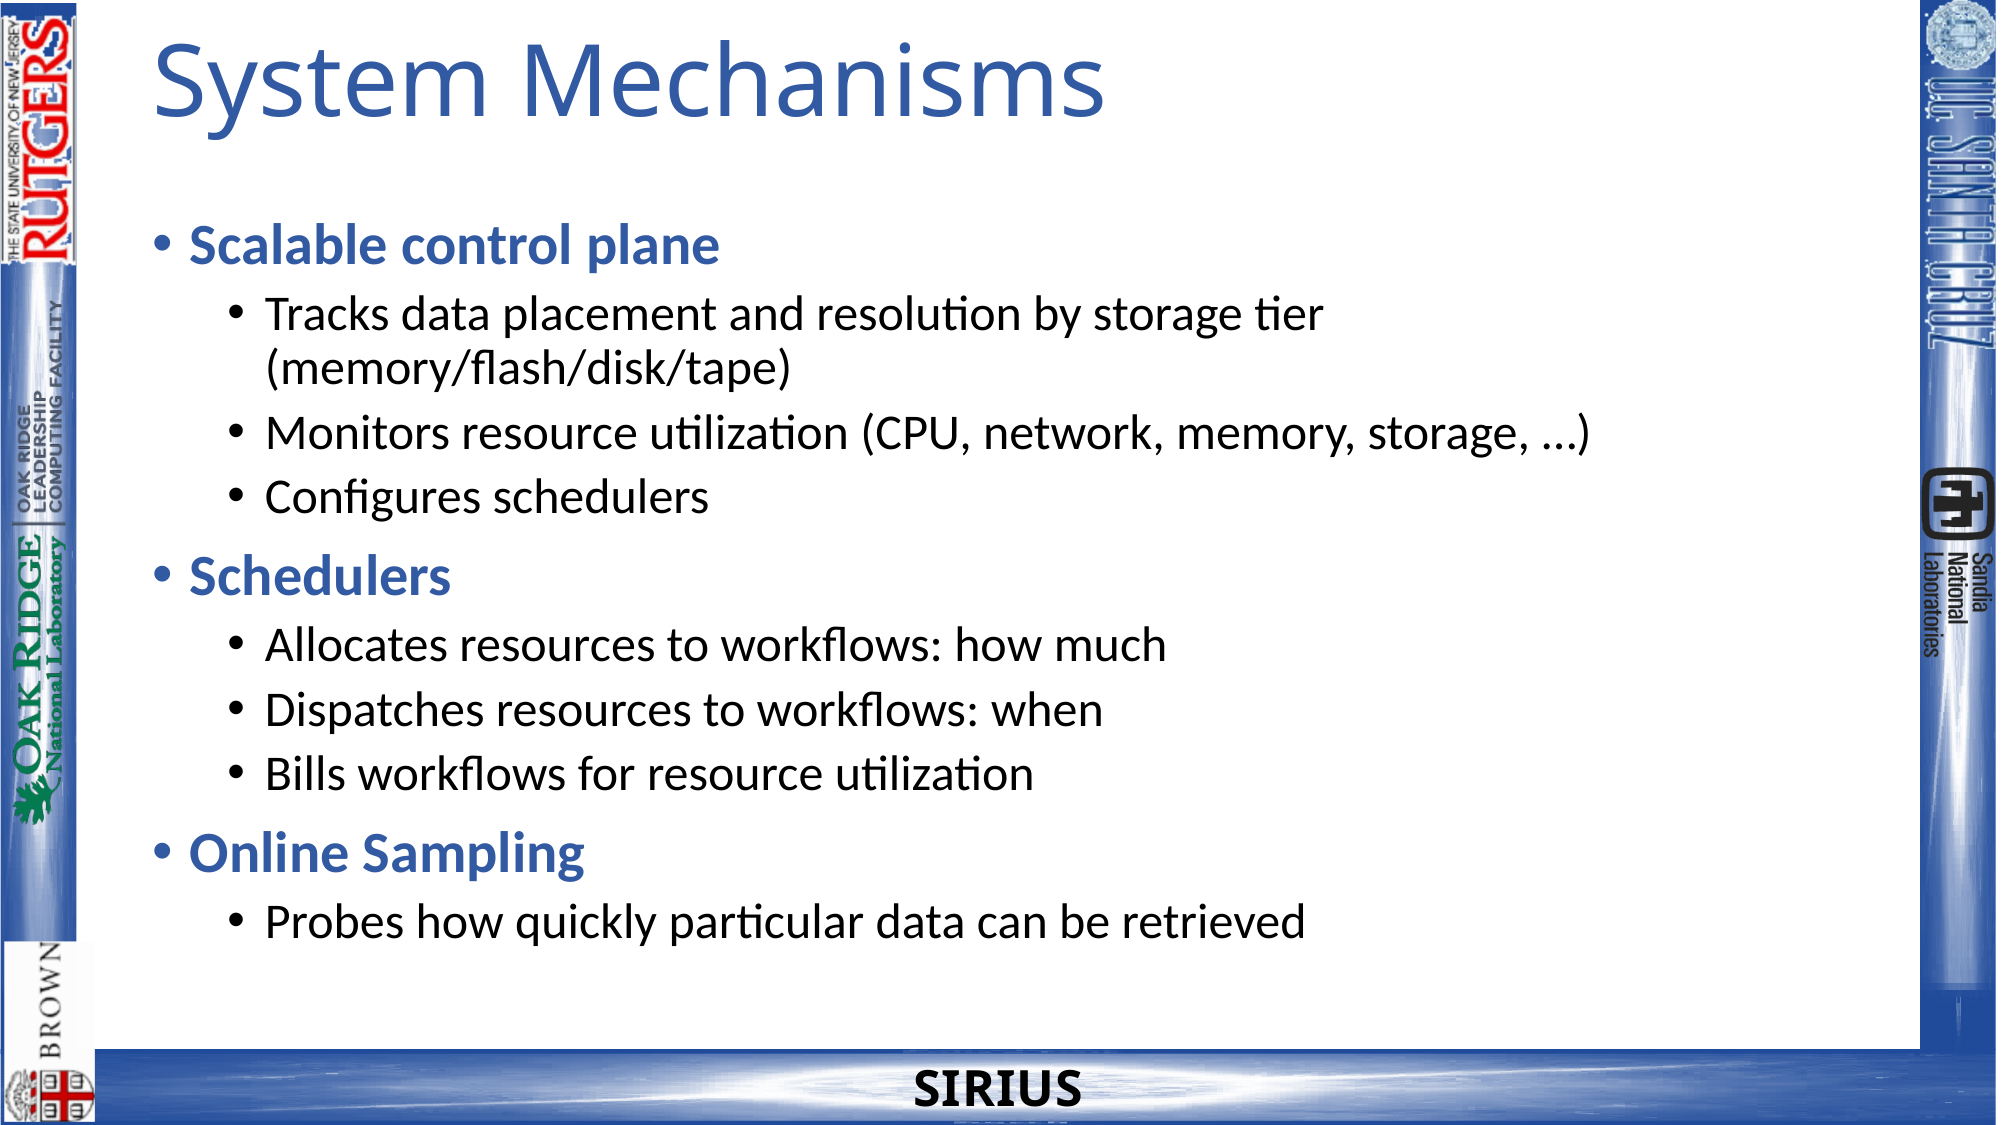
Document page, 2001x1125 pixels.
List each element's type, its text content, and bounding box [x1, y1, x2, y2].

picture [12, 301, 66, 825]
picture [1921, 465, 1996, 660]
title System Mechanisms [137, 19, 1863, 149]
picture [5, 942, 94, 1121]
list Scalable control plane Tracks data placement and resolution by storage tier (memory/flash/disk/tape) Monitors resource utilization (CPU, network, memory, storage, …) Configures schedulers Schedulers Allocates resources to workflows: how much Dispatches resources to workflows: when Bills workflows for resource utilization Online Sampling Probes how quickly particular data can be retrieved [137, 206, 1863, 1014]
picture [1921, 0, 1995, 348]
picture [1, 4, 75, 275]
